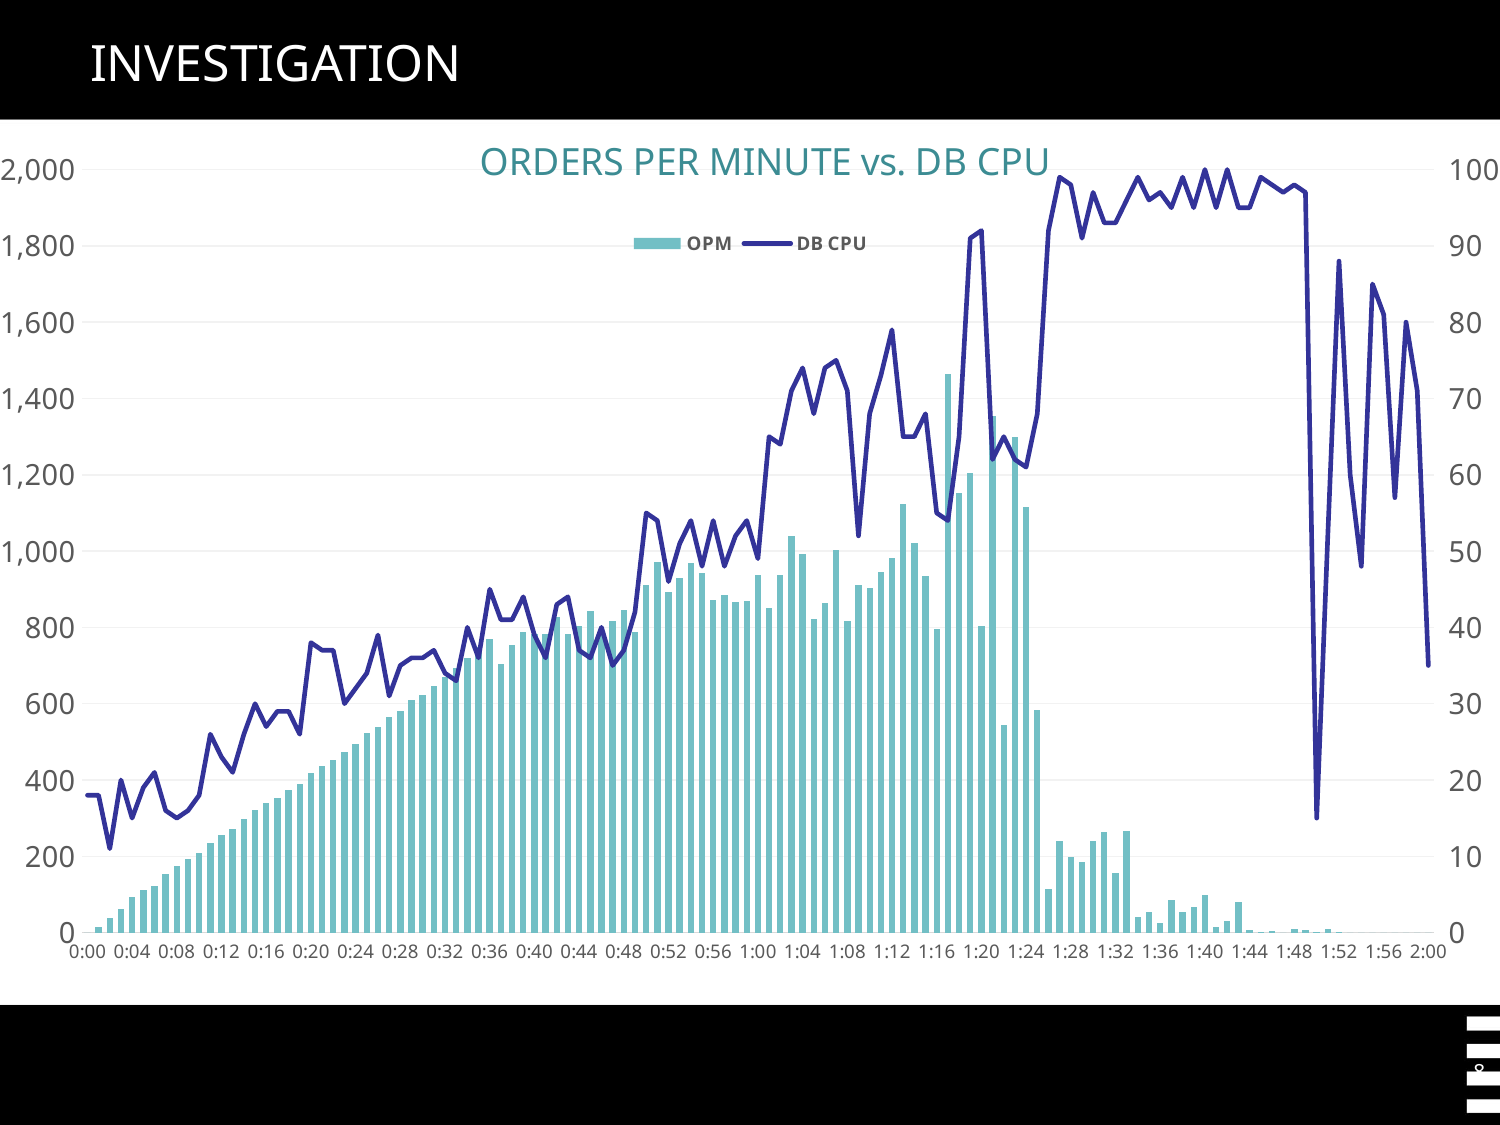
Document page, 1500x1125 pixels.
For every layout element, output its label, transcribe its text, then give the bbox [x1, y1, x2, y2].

title INVESTIGATION [74, 9, 1426, 111]
picture [0, 999, 1500, 1125]
chart [0, 113, 1500, 999]
slide_number 8 [1149, 1042, 1500, 1103]
picture [0, 0, 1500, 113]
